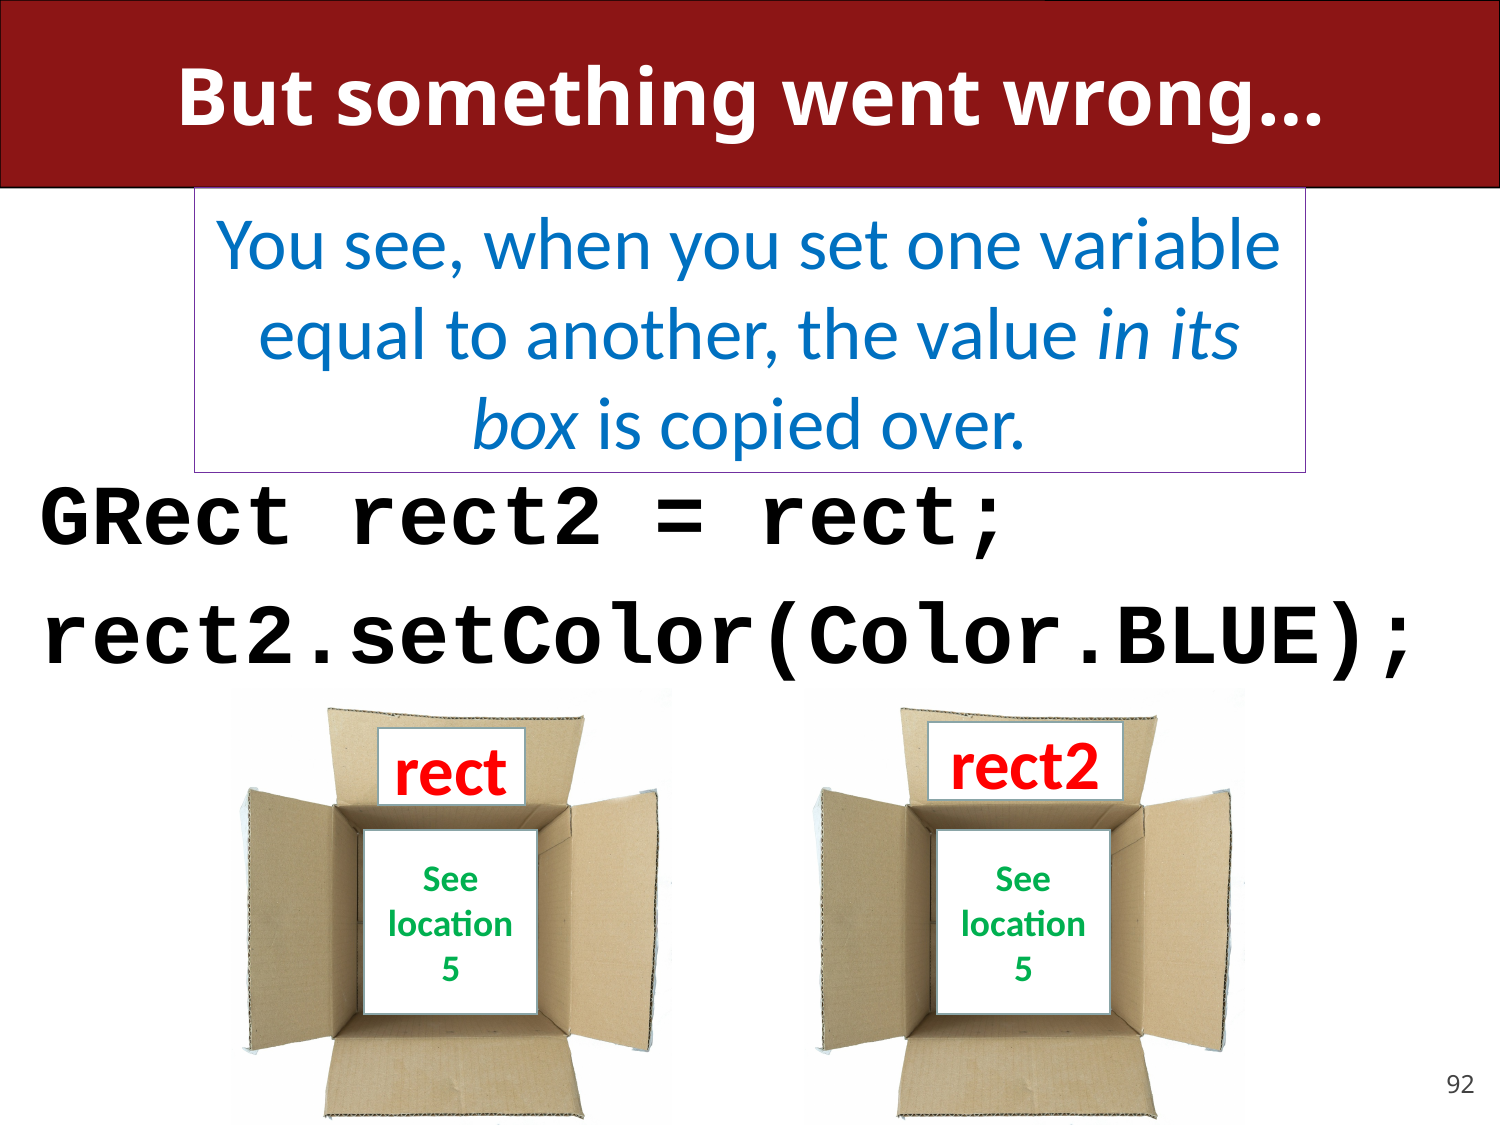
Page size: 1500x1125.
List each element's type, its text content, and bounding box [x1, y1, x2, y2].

list GRect rect2 = rect; rect2.setColor(Color.BLUE); [24, 212, 1475, 1063]
picture [804, 688, 1245, 1125]
text_box You see, when you set one variable equal to another, the value in its box is copied over. [194, 187, 1306, 473]
title But something went wrong… [75, 0, 1425, 188]
picture [231, 688, 672, 1125]
